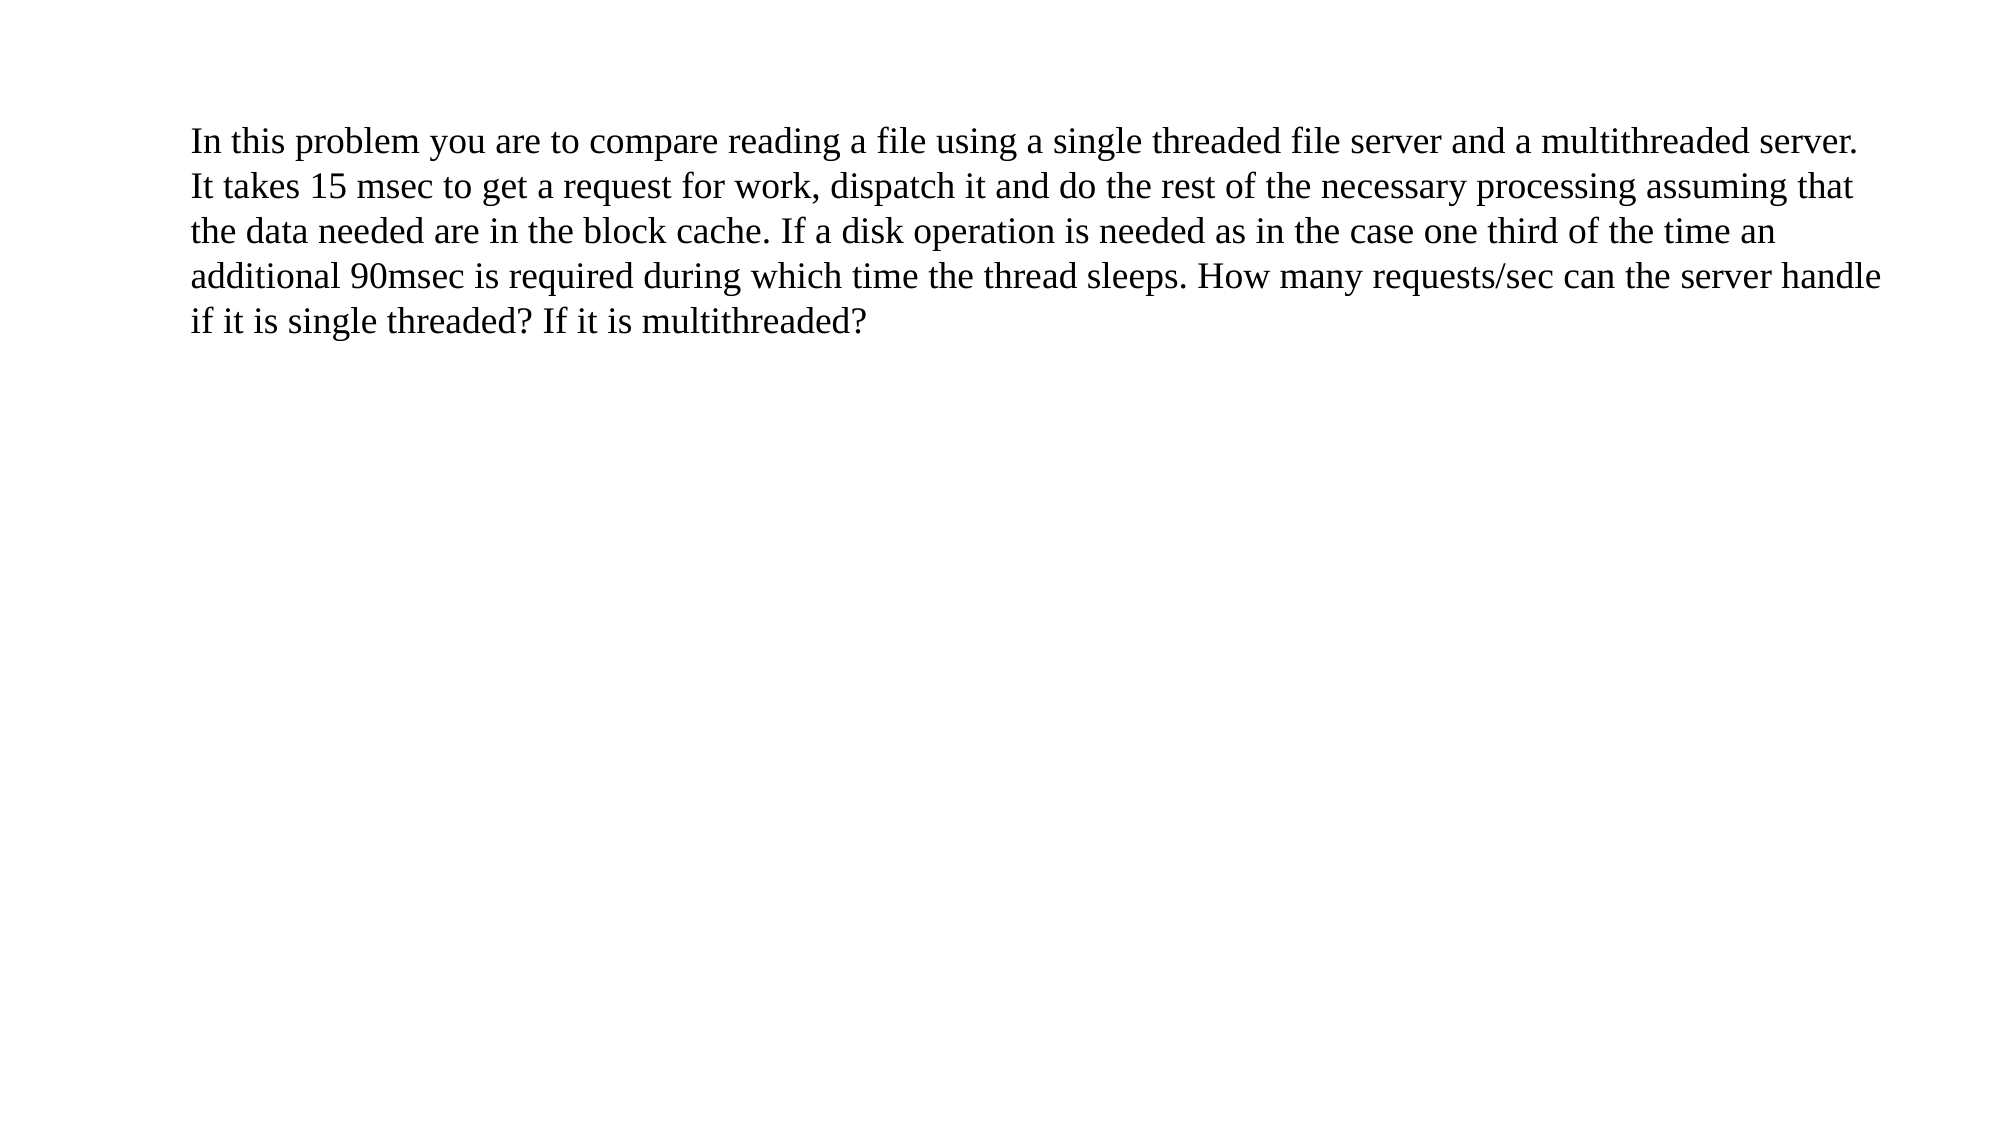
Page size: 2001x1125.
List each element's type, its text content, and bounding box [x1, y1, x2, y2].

text_box In this problem you are to compare reading a file using a single threaded file server and a multithreaded server. It takes 15 msec to get a request for work, dispatch it and do the rest of the necessary processing assuming that the data needed are in the block cache. If a disk operation is needed as in the case one third of the time an additional 90msec is required during which time the thread sleeps. How many requests/sec can the server handle if it is single threaded? If it is multithreaded? [175, 108, 1906, 349]
